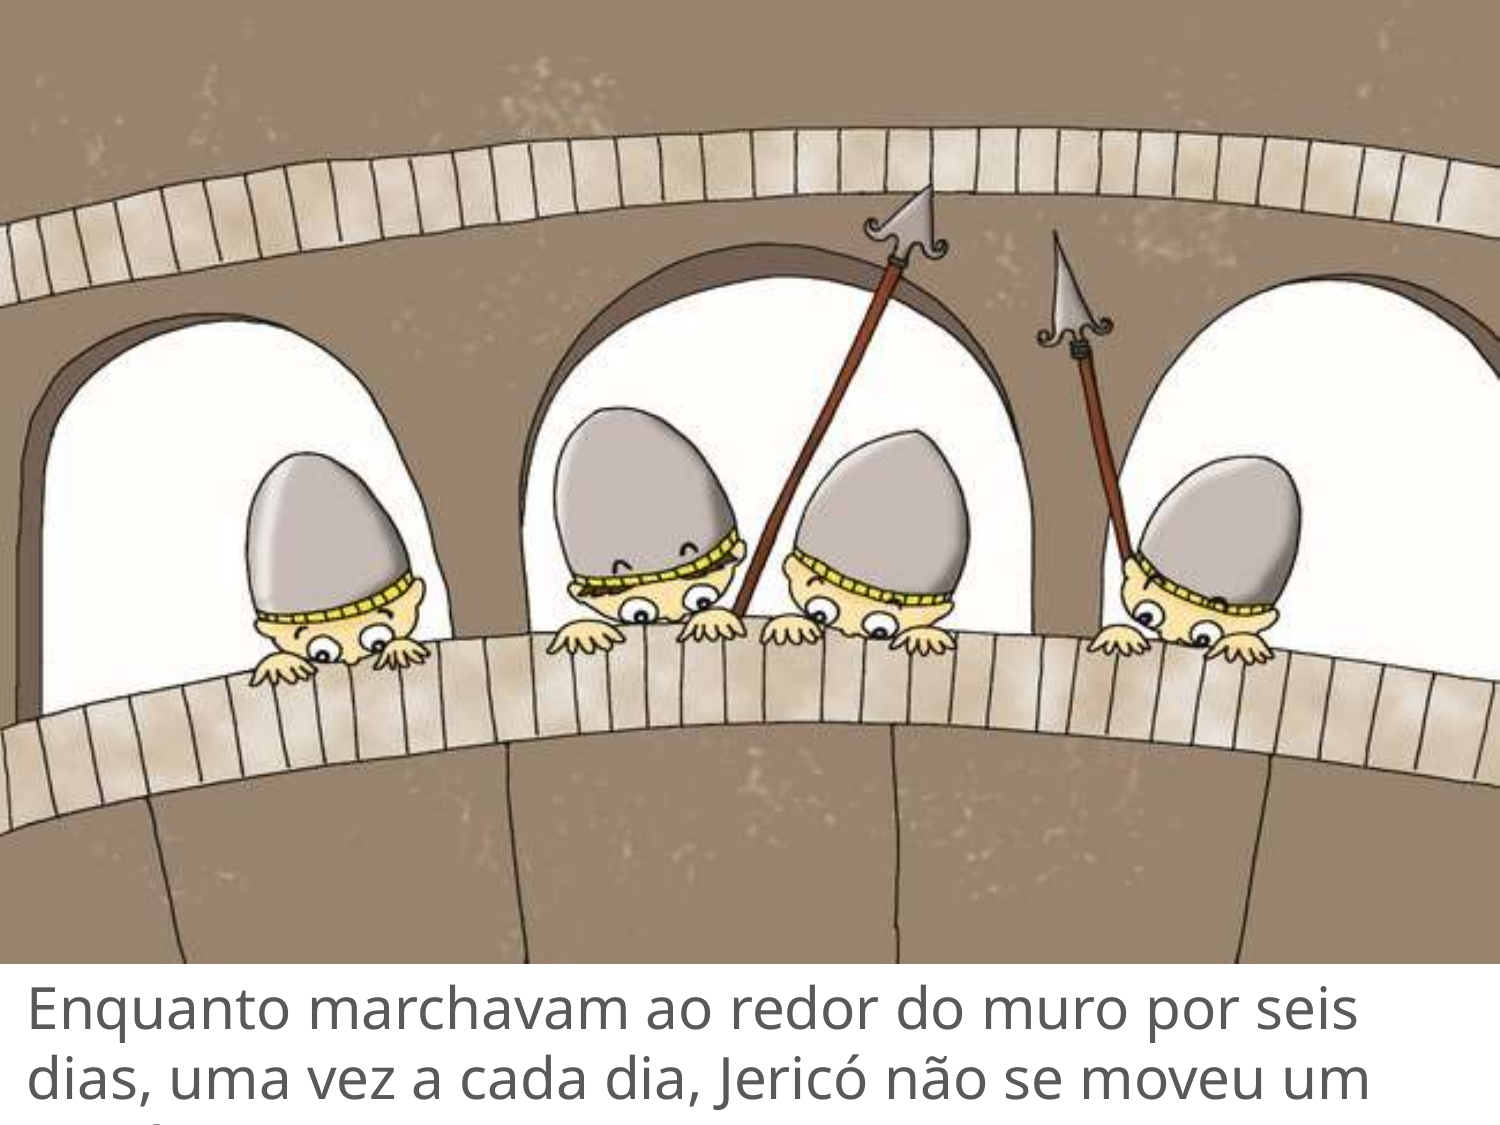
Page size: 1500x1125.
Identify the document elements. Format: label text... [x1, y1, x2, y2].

picture [0, 0, 1500, 965]
text_box Enquanto marchavam ao redor do muro por seis dias, uma vez a cada dia, Jericó não se moveu um centímetro. [11, 972, 1498, 1125]
